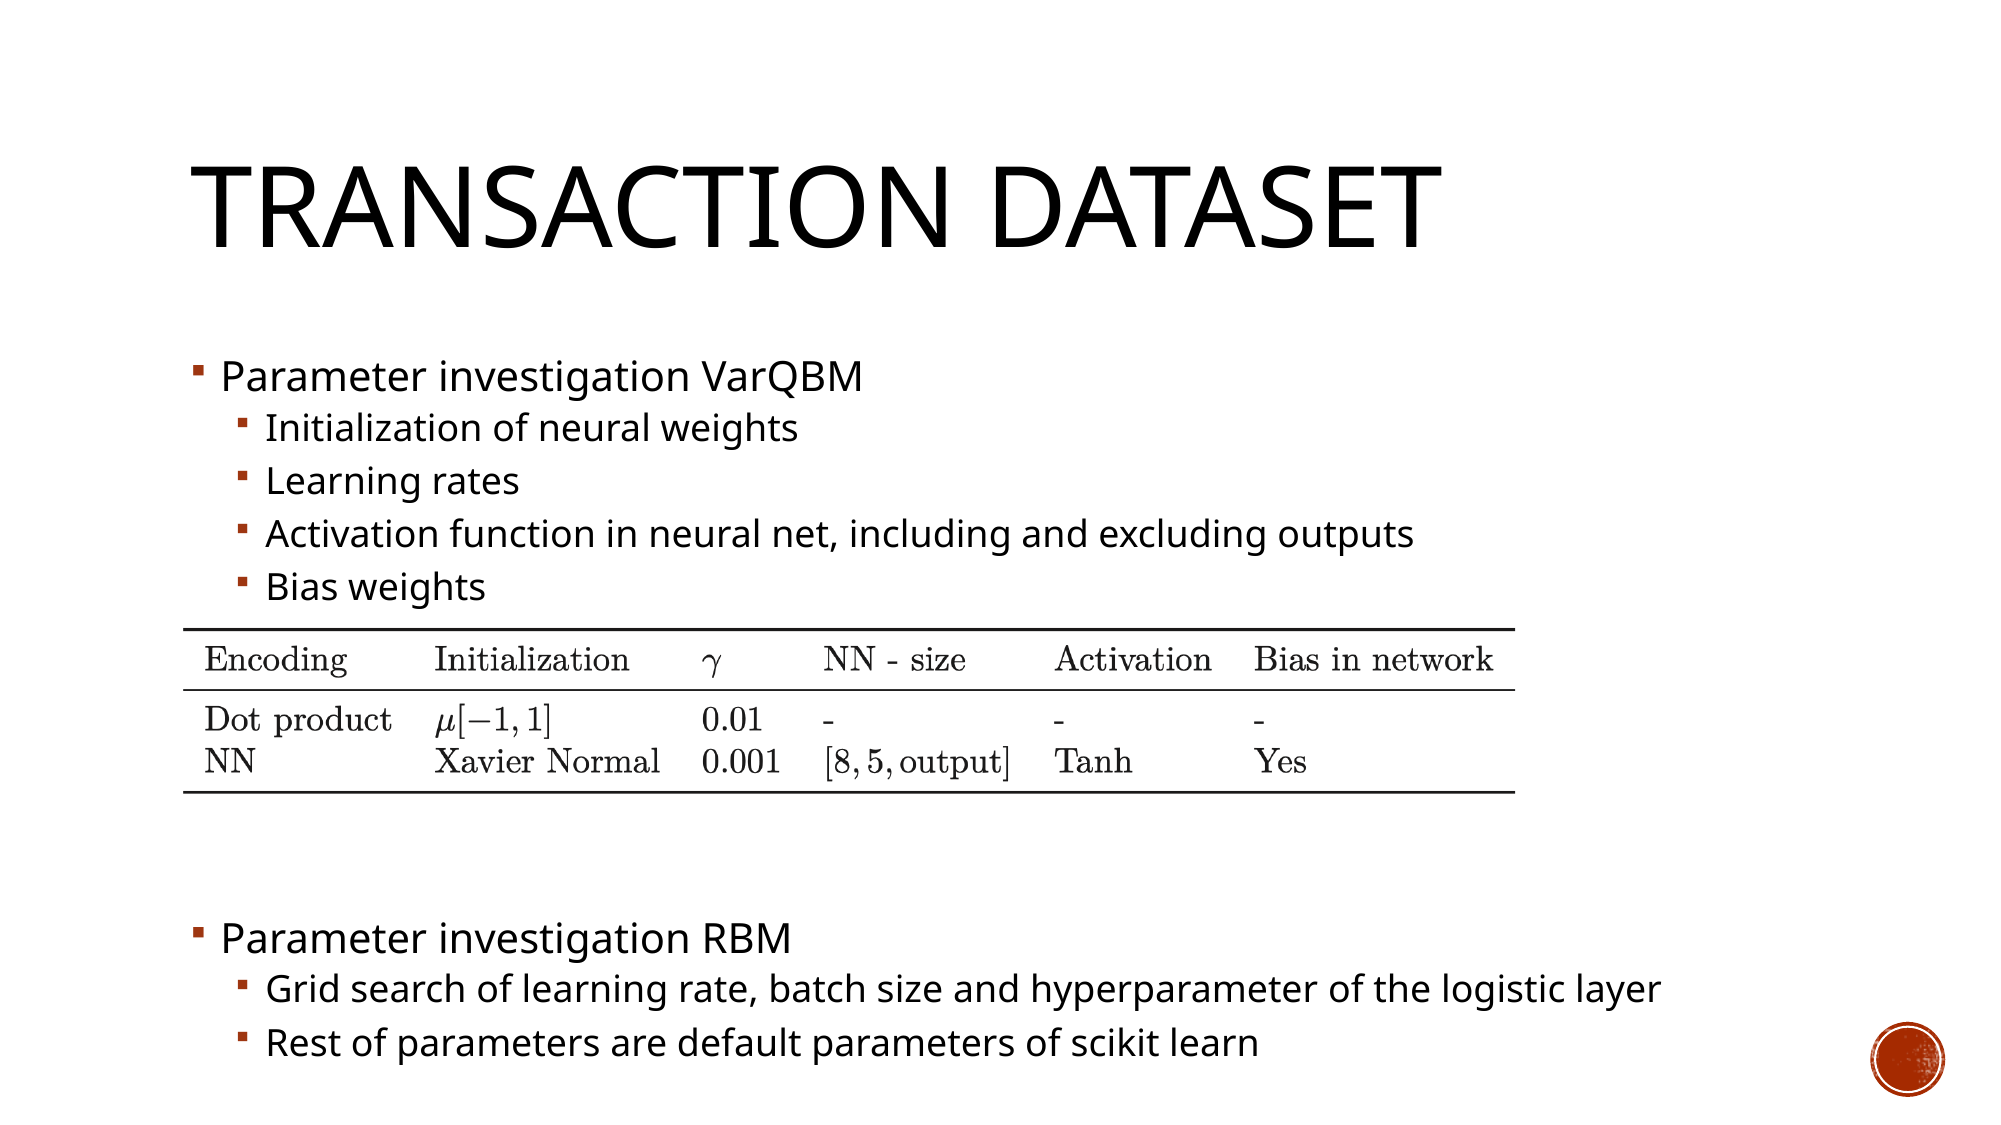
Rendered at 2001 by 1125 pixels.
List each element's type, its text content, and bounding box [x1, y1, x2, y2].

list Parameter investigation VarQBM Initialization of neural weights Learning rates Activation function in neural net, including and excluding outputs Bias weights Parameter investigation RBM Grid search of learning rate, batch size and hyperparameter of the logistic layer Rest of parameters are default parameters of scikit learn [175, 348, 1826, 1013]
title Transaction dataset [175, 79, 1826, 344]
picture [174, 619, 1524, 799]
